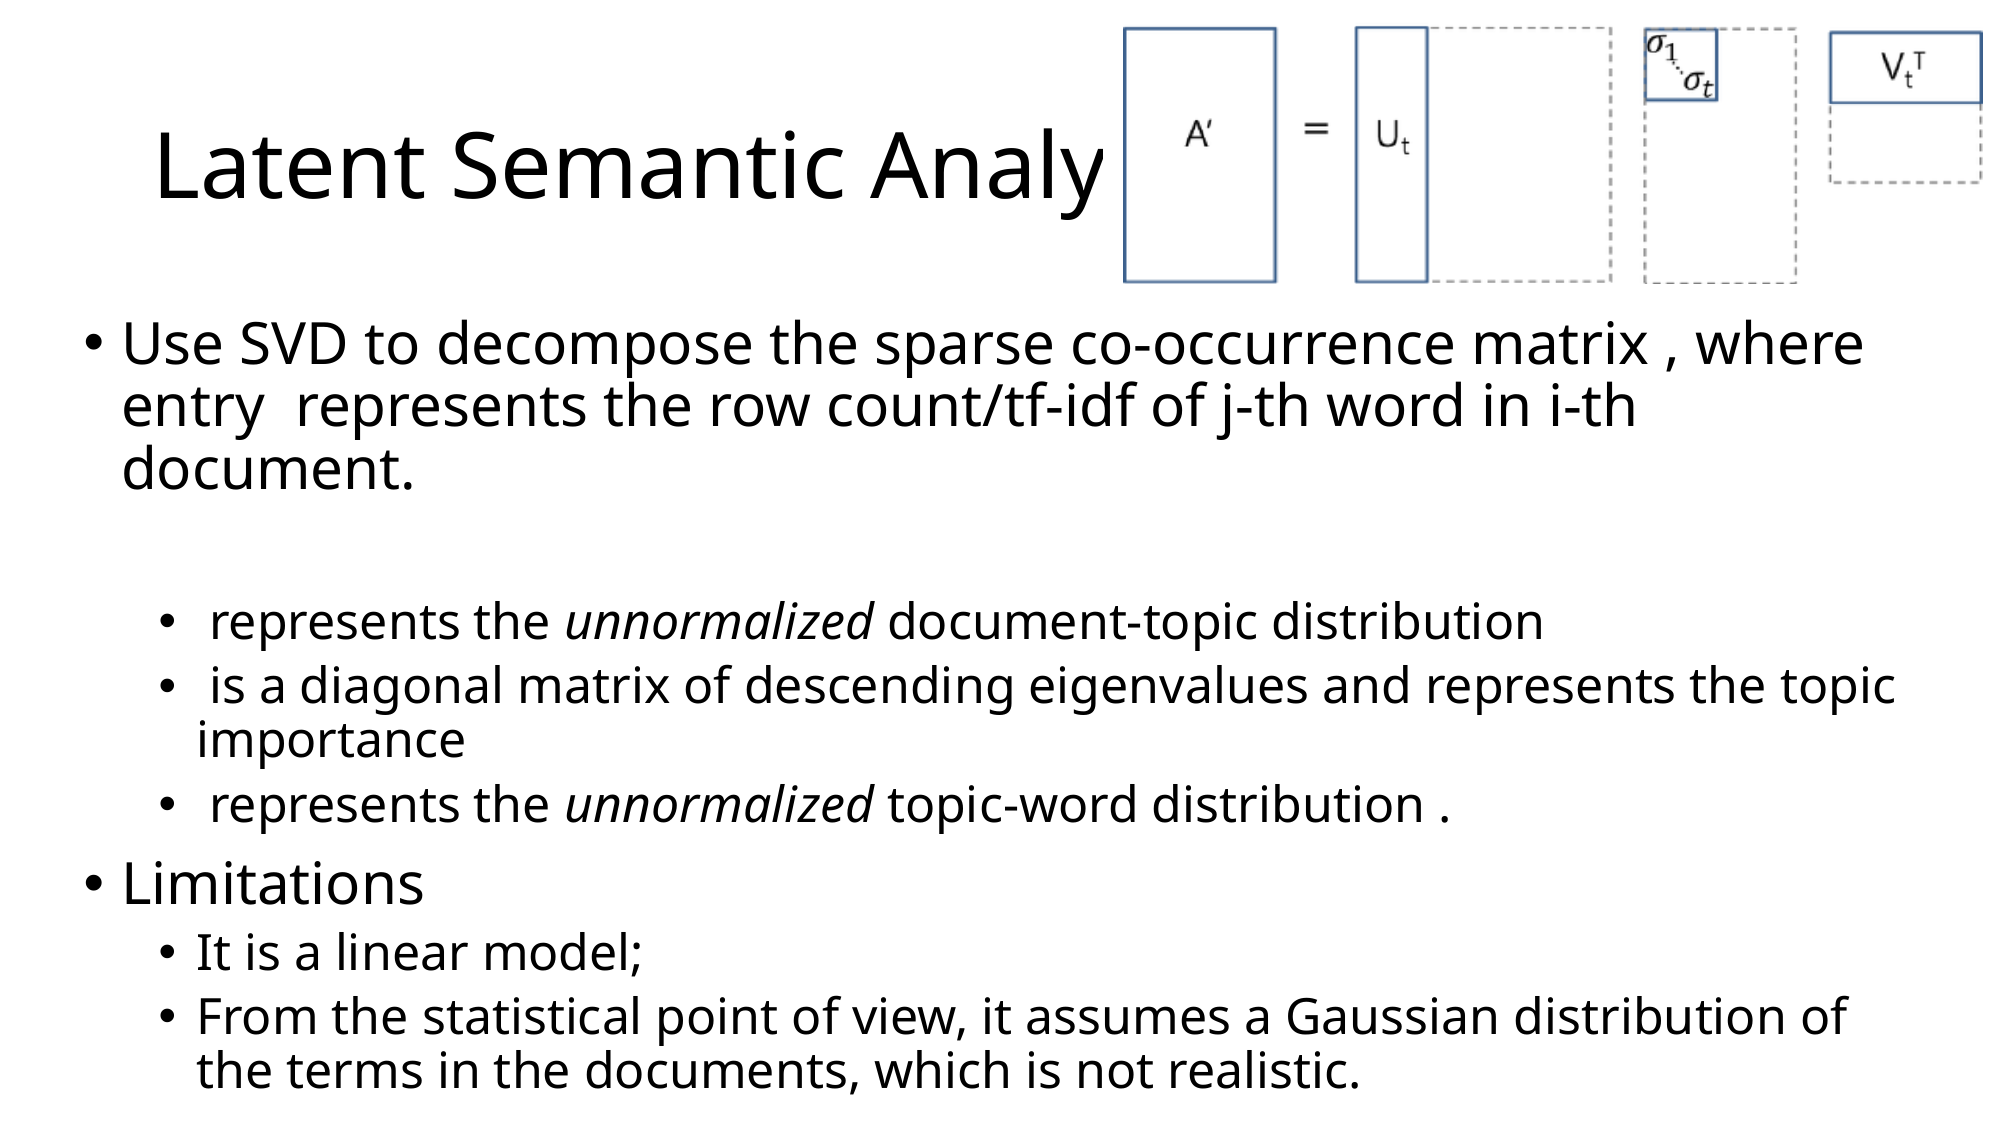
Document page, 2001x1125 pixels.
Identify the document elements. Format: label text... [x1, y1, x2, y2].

picture [1103, 1, 2000, 300]
title Latent Semantic Analysis [137, 59, 1103, 278]
